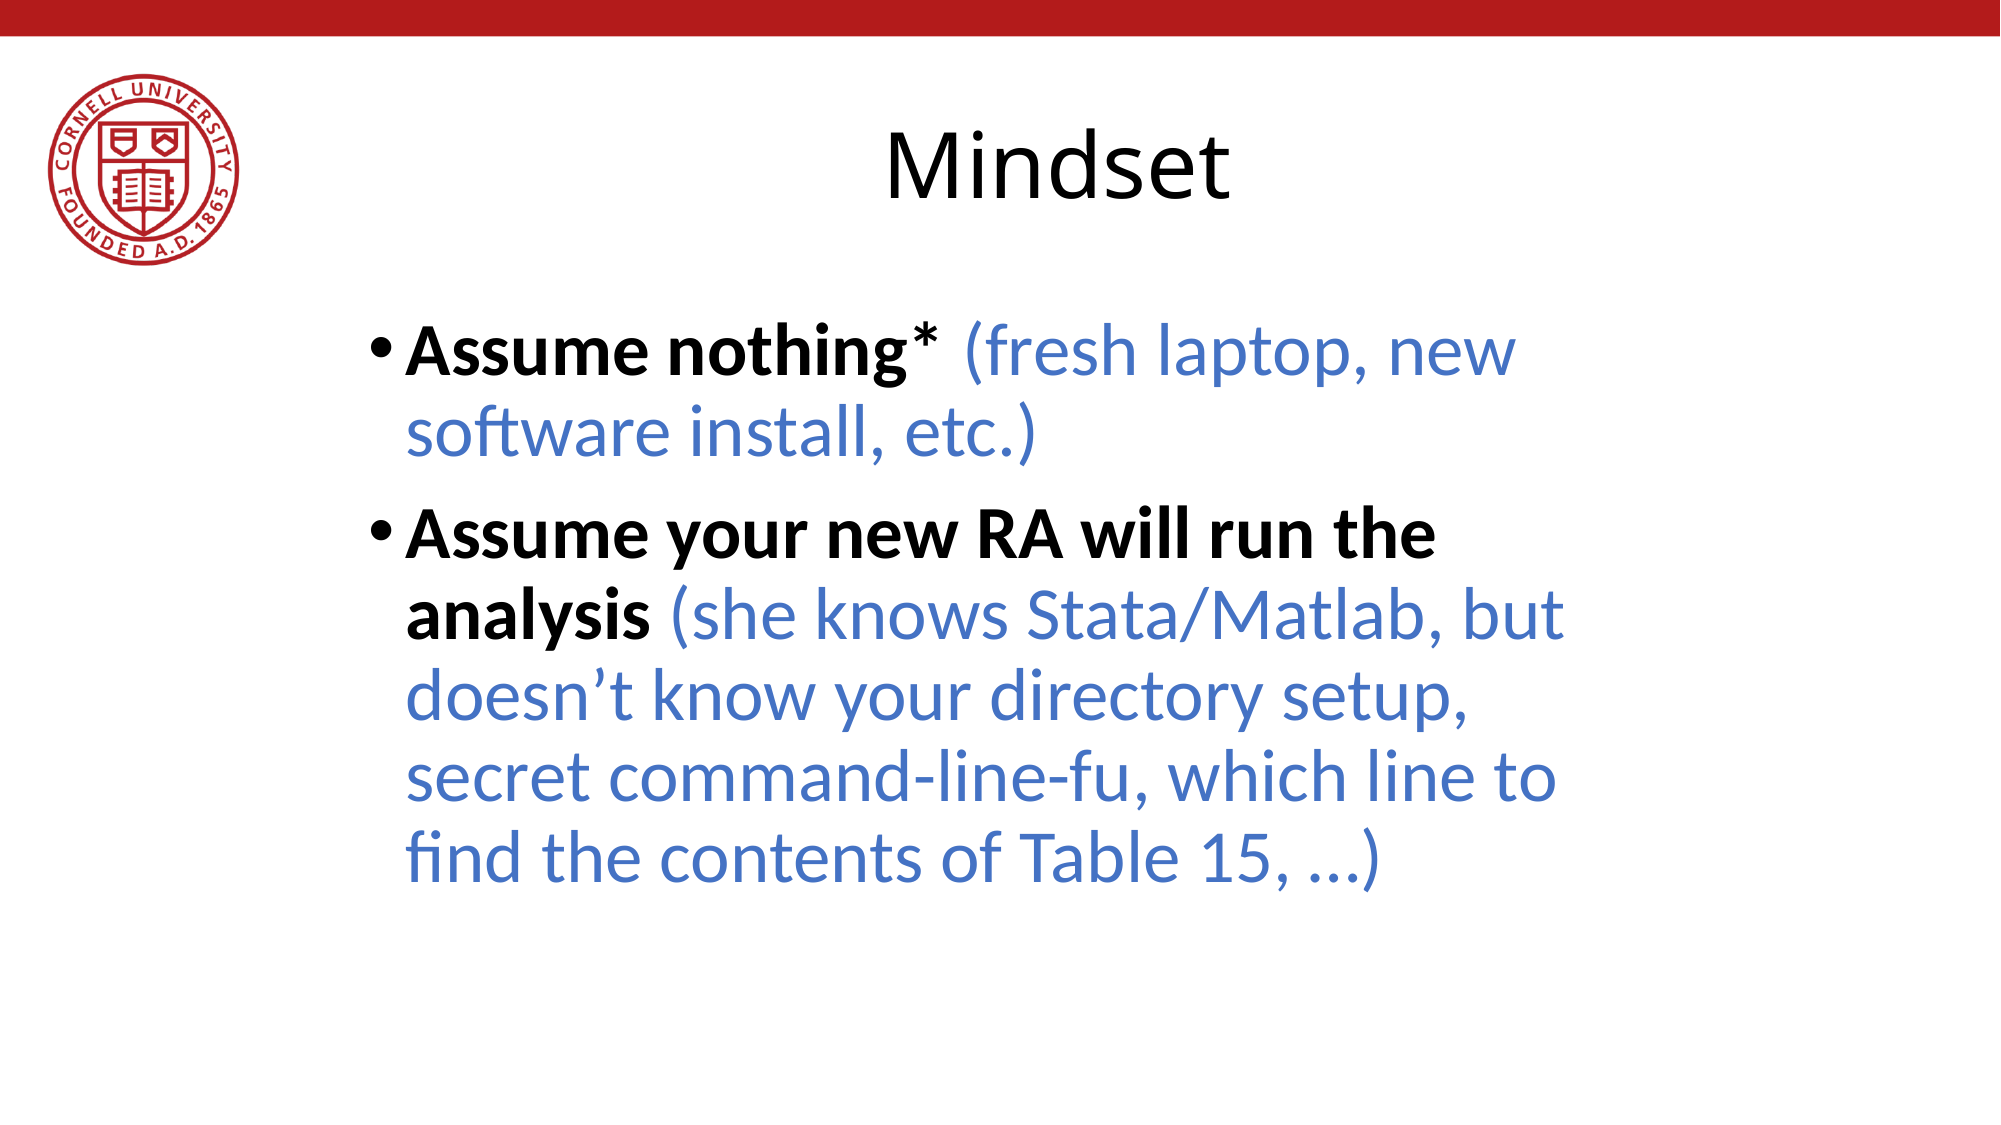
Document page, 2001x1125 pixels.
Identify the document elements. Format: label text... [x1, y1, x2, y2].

title Mindset [255, 59, 1860, 278]
list Assume nothing* (fresh laptop, new software install, etc.) Assume your new RA will run the analysis (she knows Stata/Matlab, but doesn’t know your directory setup, secret command-line-fu, which line to find the contents of Table 15, …) [353, 303, 1647, 1017]
picture [39, 65, 255, 274]
